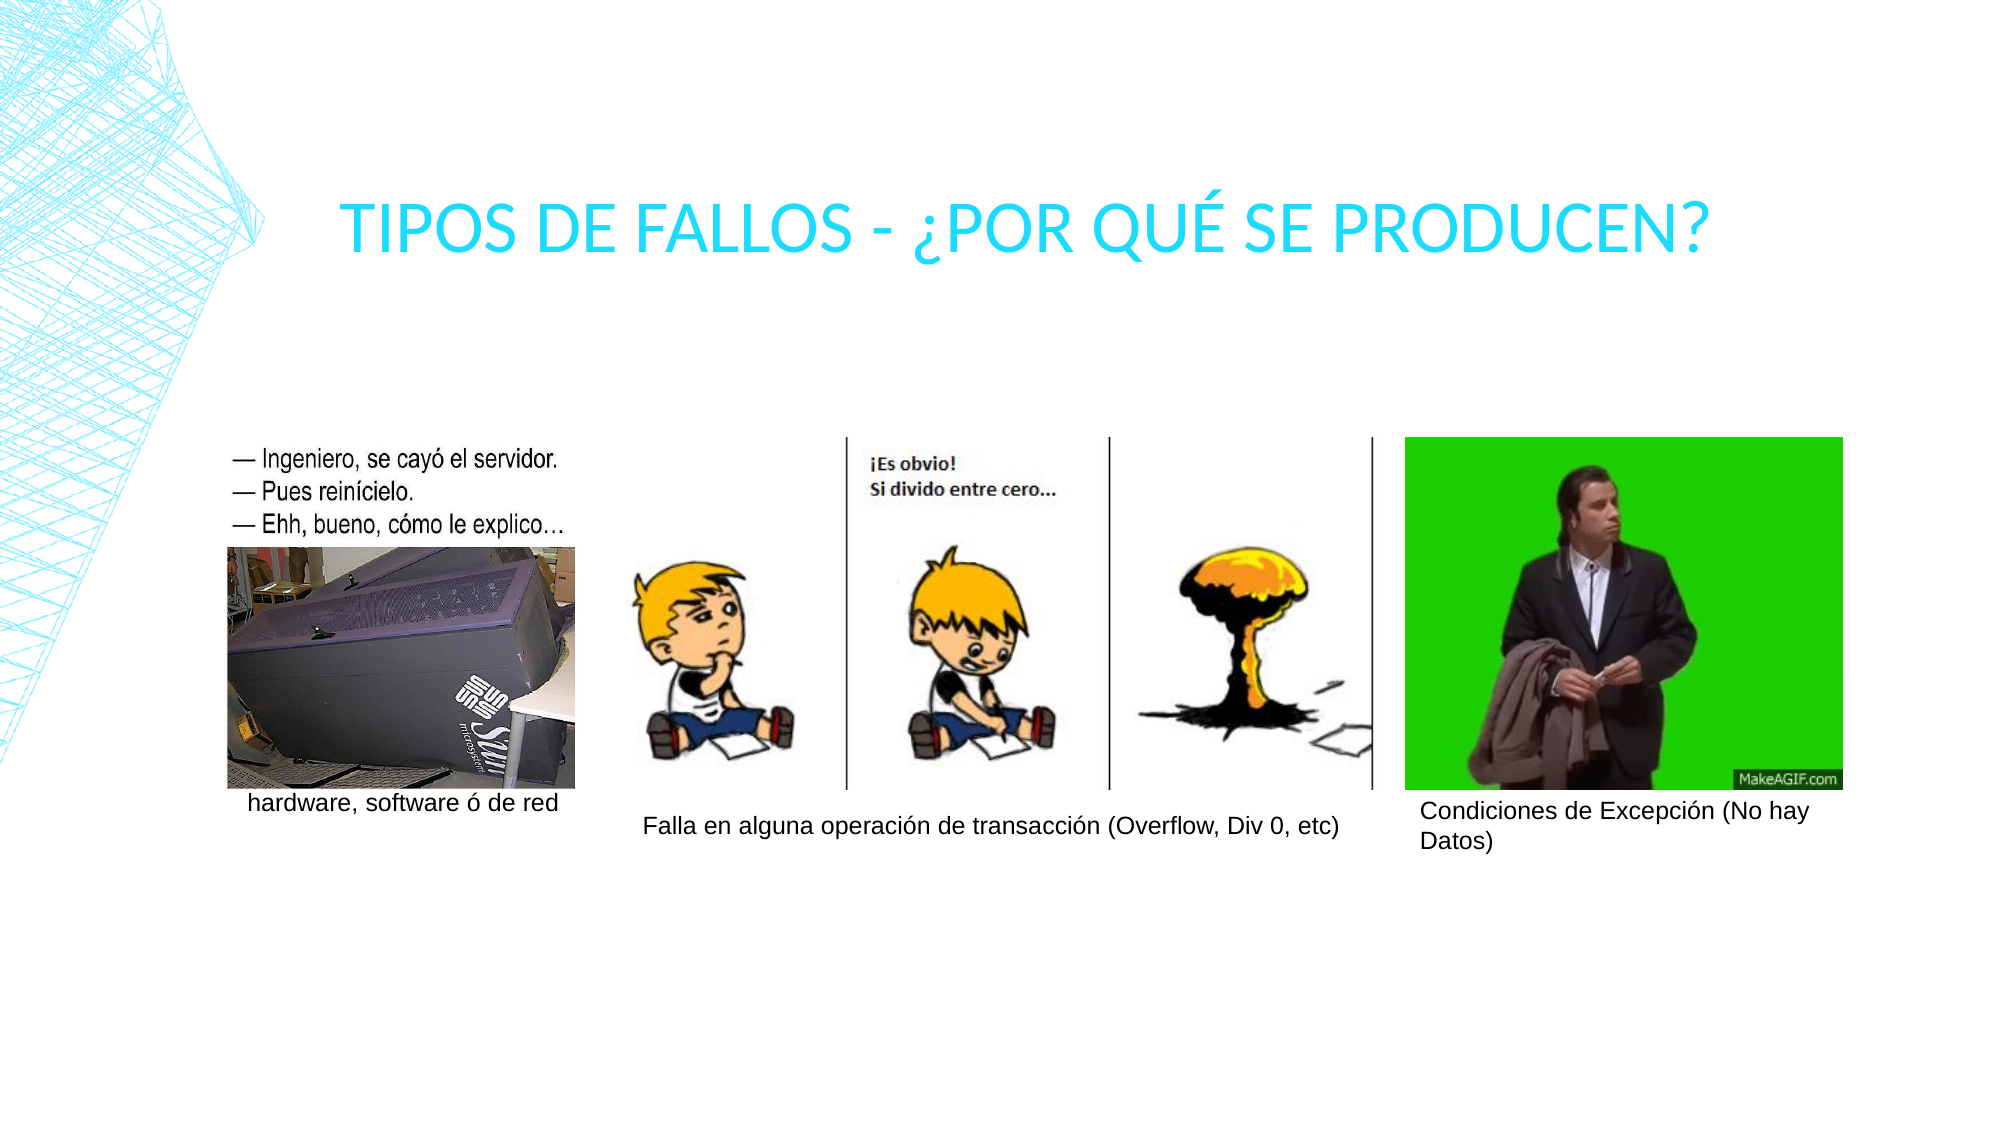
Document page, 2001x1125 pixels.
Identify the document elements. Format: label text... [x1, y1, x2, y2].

text_box Condiciones de Excepción (No hay Datos) [1405, 802, 1843, 848]
text_box hardware, software ó de red [225, 798, 577, 824]
text_box Falla en alguna operación de transacción (Overflow, Div 0, etc) [627, 802, 1376, 848]
picture [0, 0, 2001, 1125]
title TIPOS DE FALLOS - ¿POR QUÉ SE PRODUCEN? [324, 62, 1879, 275]
